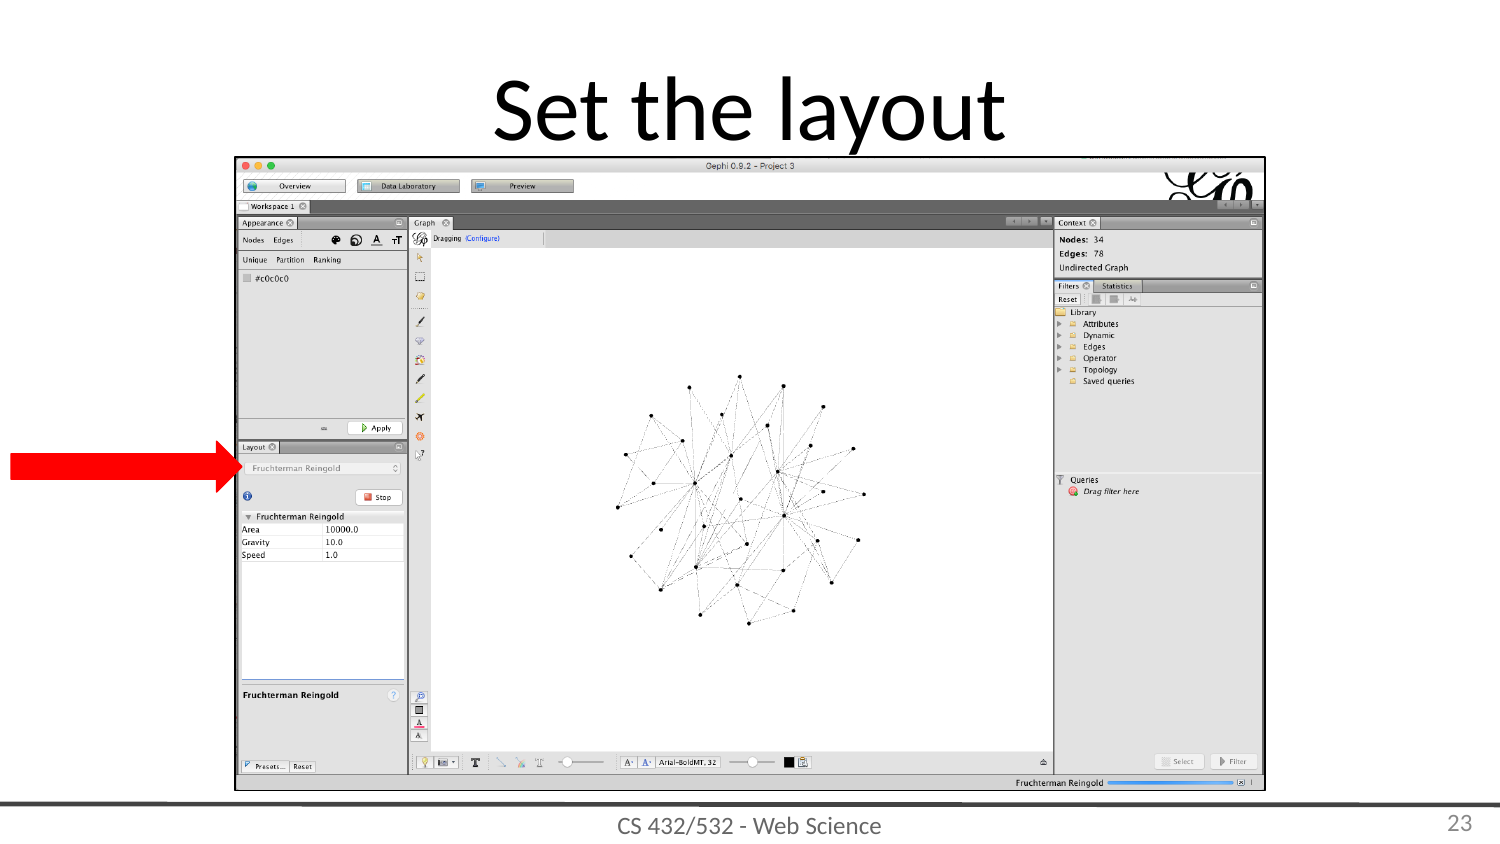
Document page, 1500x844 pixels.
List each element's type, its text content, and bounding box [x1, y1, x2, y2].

text_box [11, 441, 230, 492]
slide_number ‹#› [1137, 798, 1488, 844]
title Set the layout [75, 33, 1425, 175]
picture [235, 157, 1265, 790]
